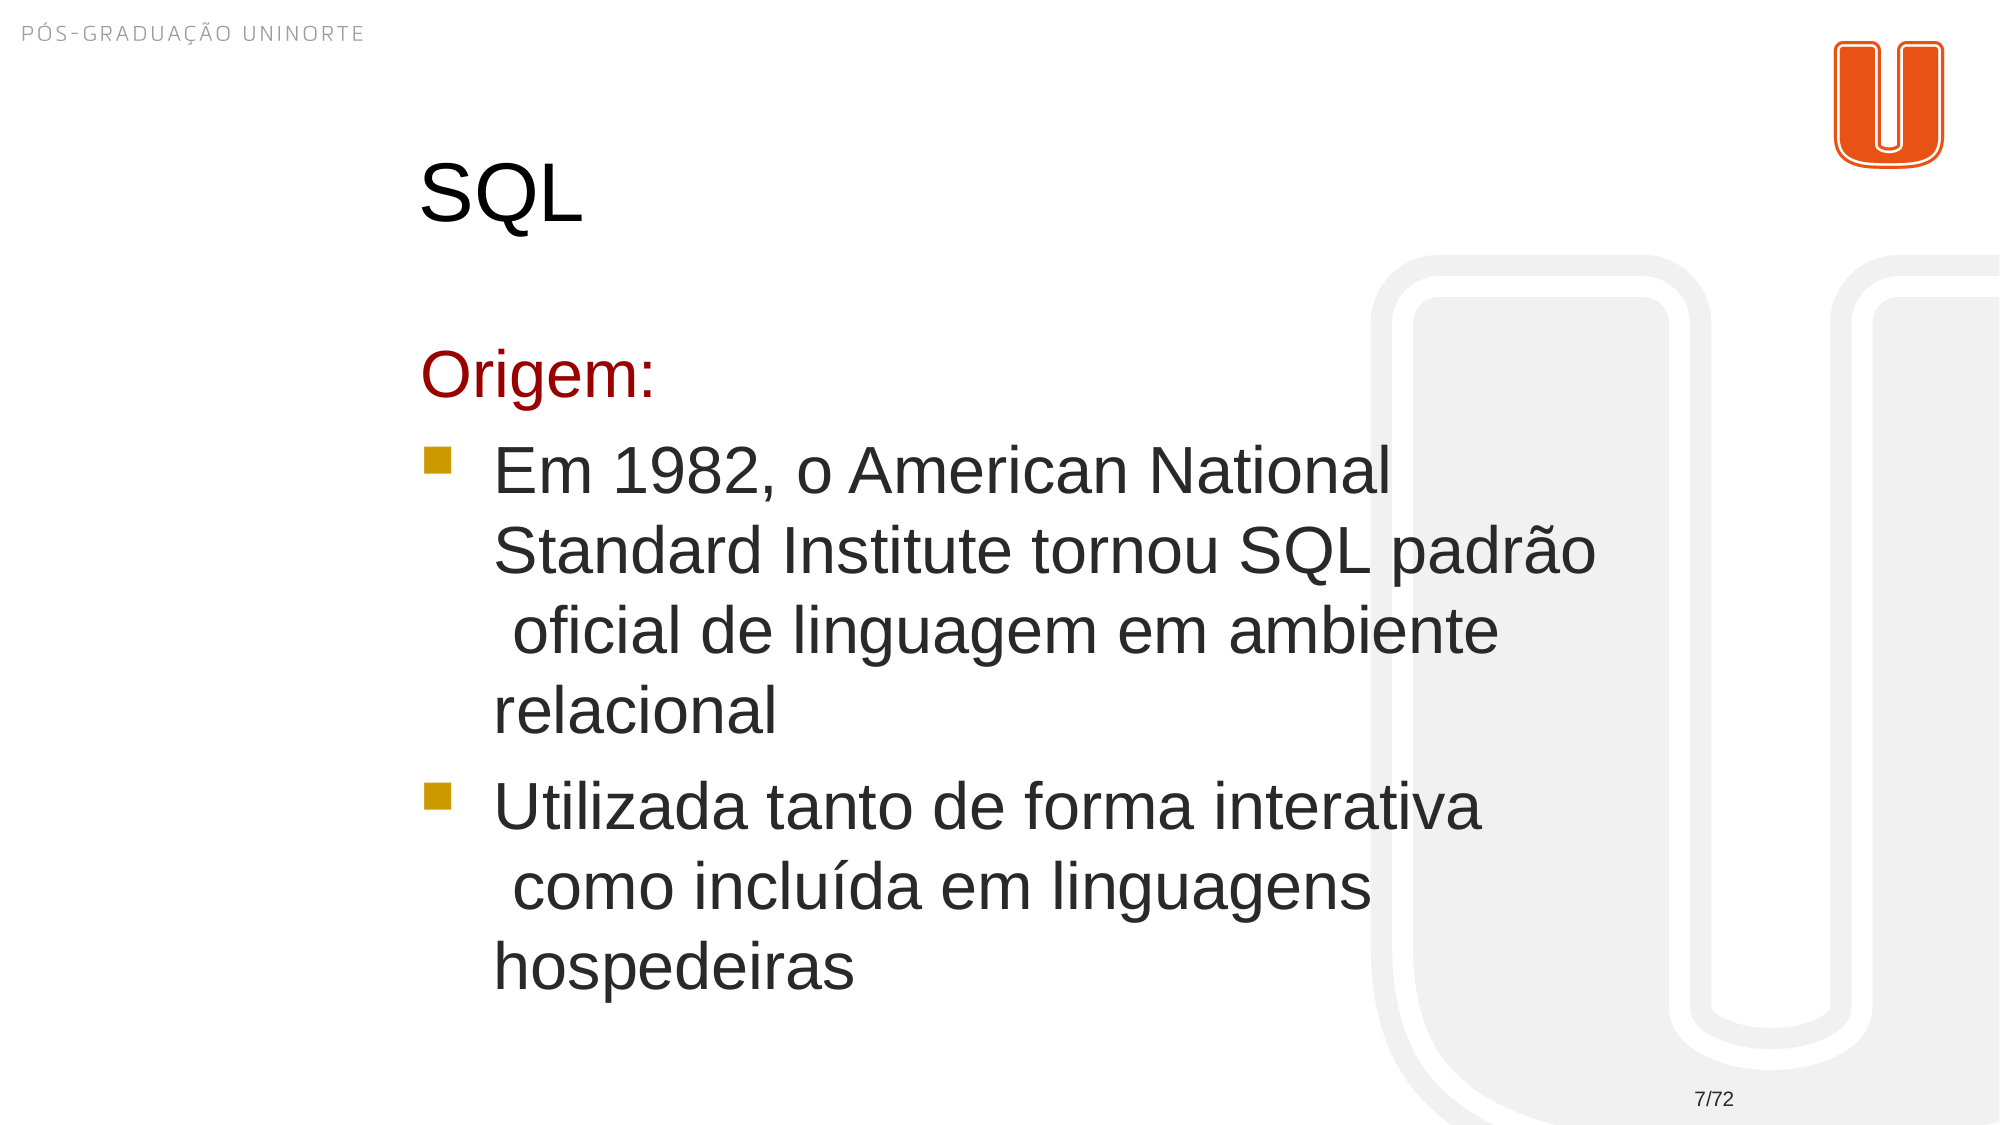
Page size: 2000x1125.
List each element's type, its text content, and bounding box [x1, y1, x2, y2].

title SQL [415, 135, 587, 326]
picture [0, 0, 2000, 1125]
text_box Origem: Em 1982, o American National Standard Institute tornou SQL padrão oficial de linguagem em ambiente relacional Utilizada tanto de forma interativa como incluída em linguagens hospedeiras [418, 312, 1603, 1003]
text_box 7/72 [1690, 1085, 1737, 1125]
